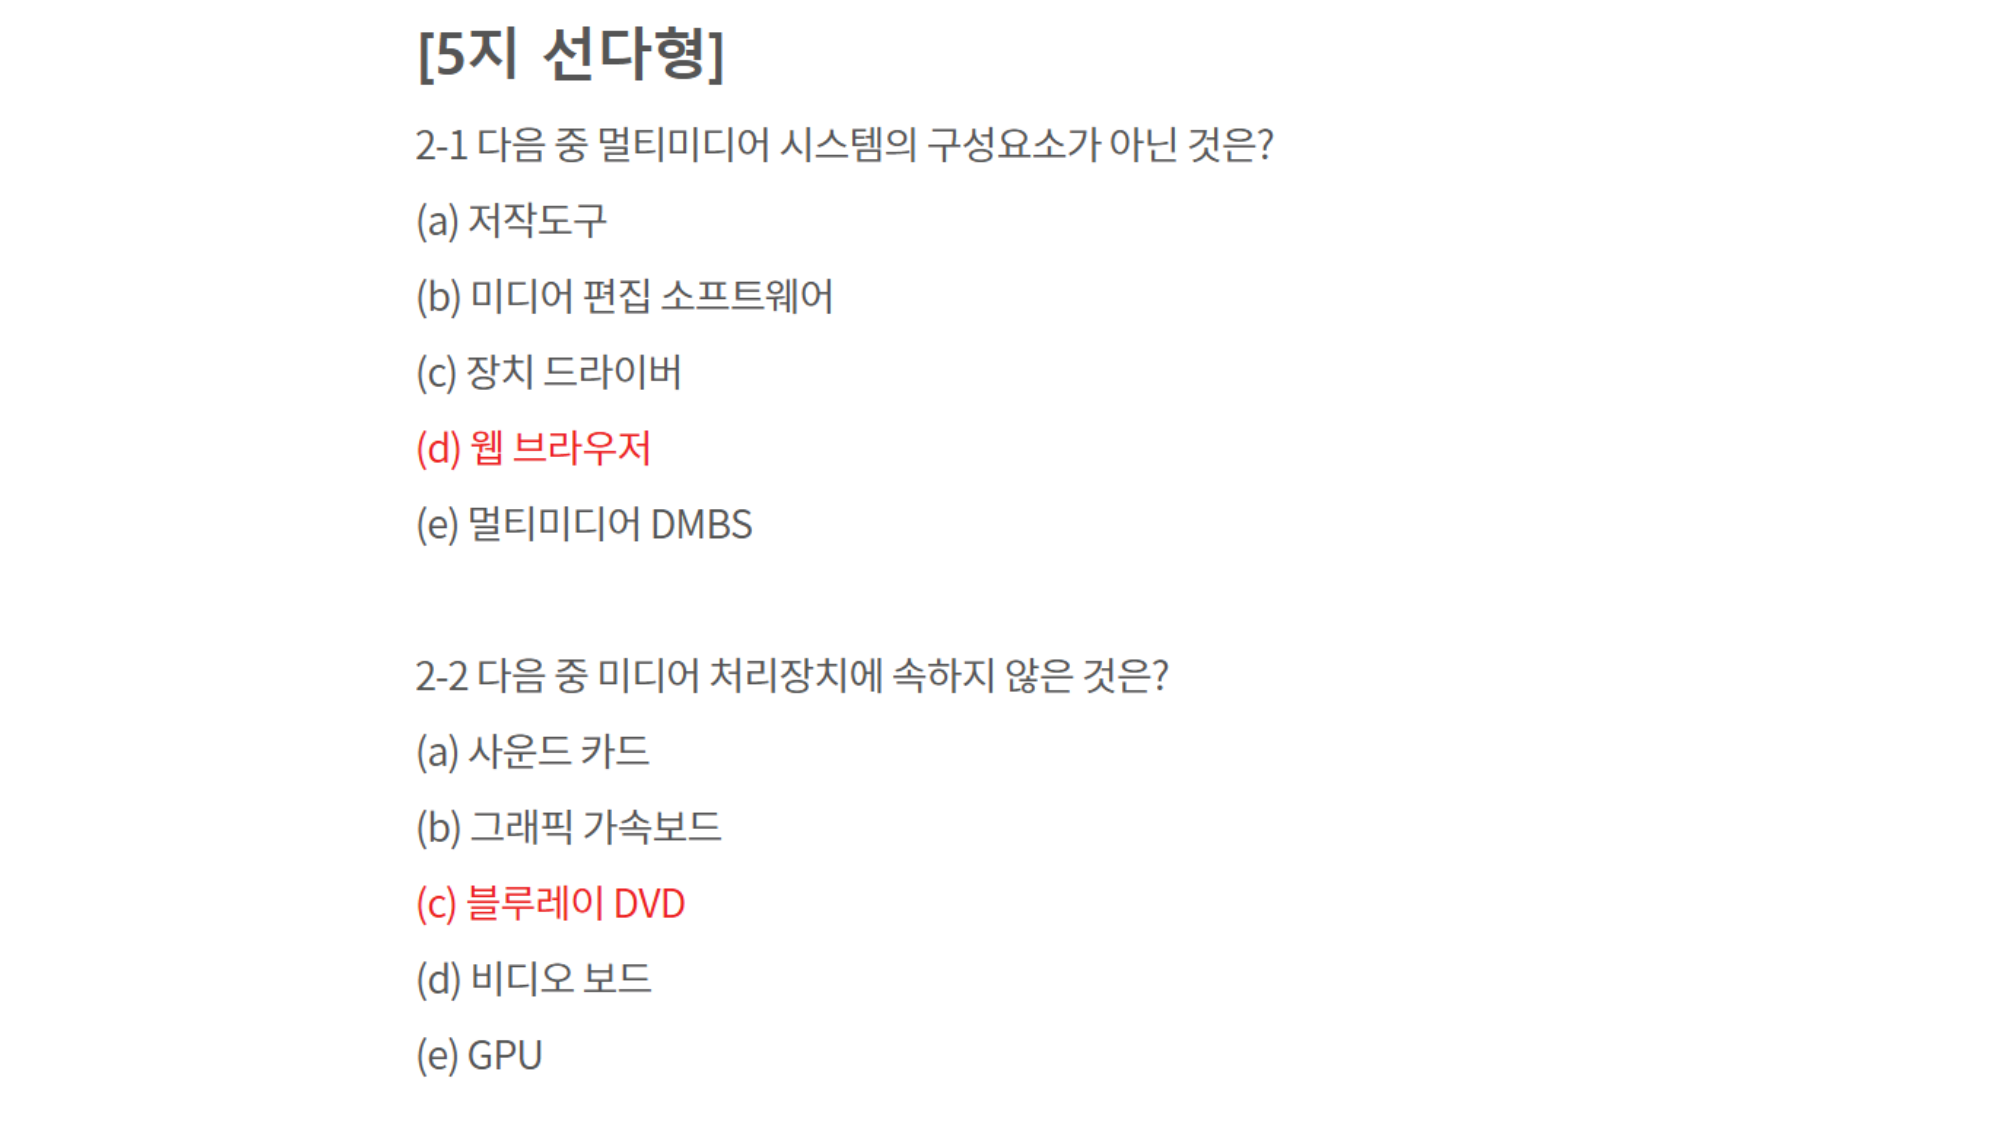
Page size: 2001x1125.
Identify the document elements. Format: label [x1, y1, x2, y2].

picture [399, 0, 1601, 1125]
